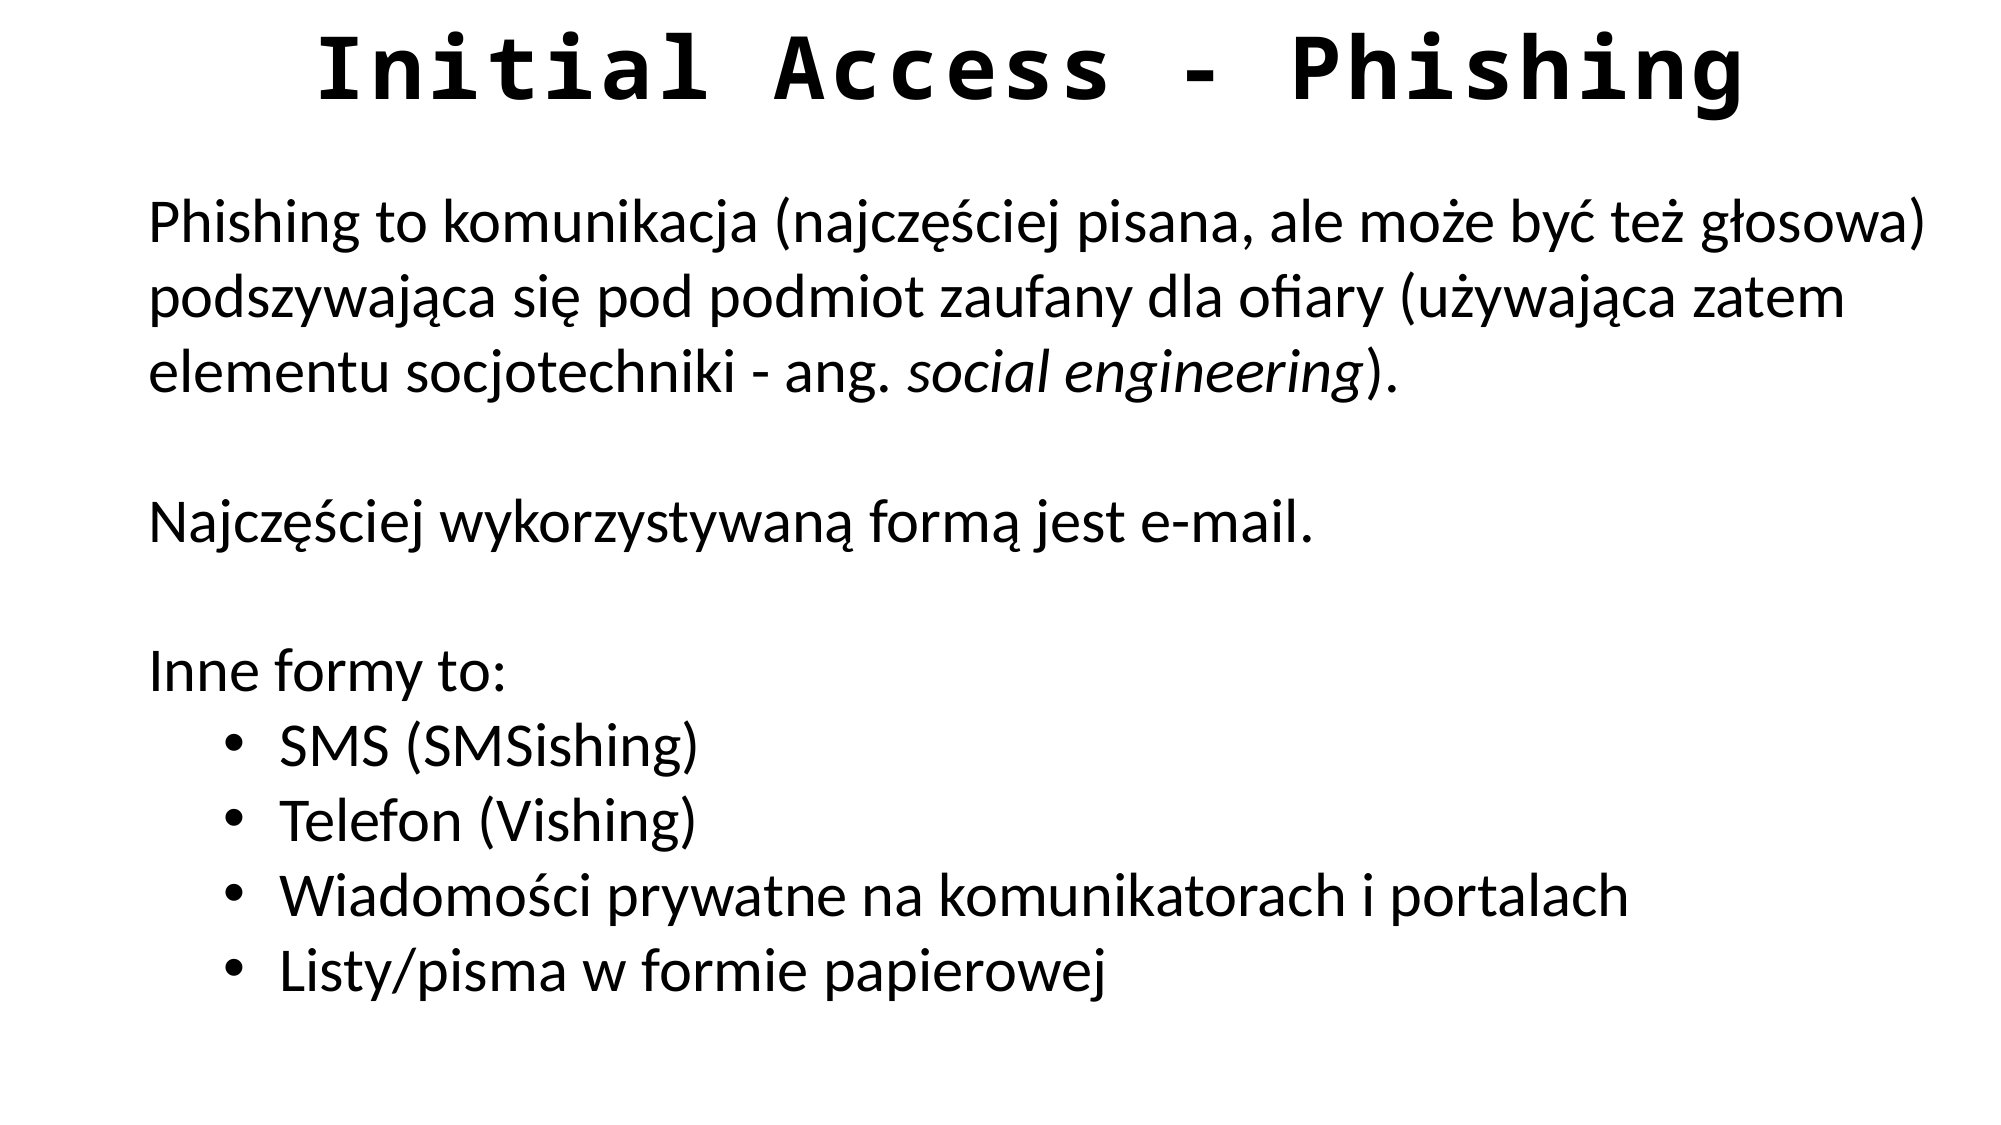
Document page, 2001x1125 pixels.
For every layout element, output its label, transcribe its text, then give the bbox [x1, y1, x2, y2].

text_box Phishing to komunikacja (najczęściej pisana, ale może być też głosowa) podszywająca się pod podmiot zaufany dla ofiary (używająca zatem elementu socjotechniki - ang. social engineering). Najczęściej wykorzystywaną formą jest e-mail. Inne formy to: SMS (SMSishing) Telefon (Vishing) Wiadomości prywatne na komunikatorach i portalach Listy/pisma w formie papierowej [133, 172, 1962, 1012]
text_box Initial Access - Phishing [41, 12, 2000, 118]
